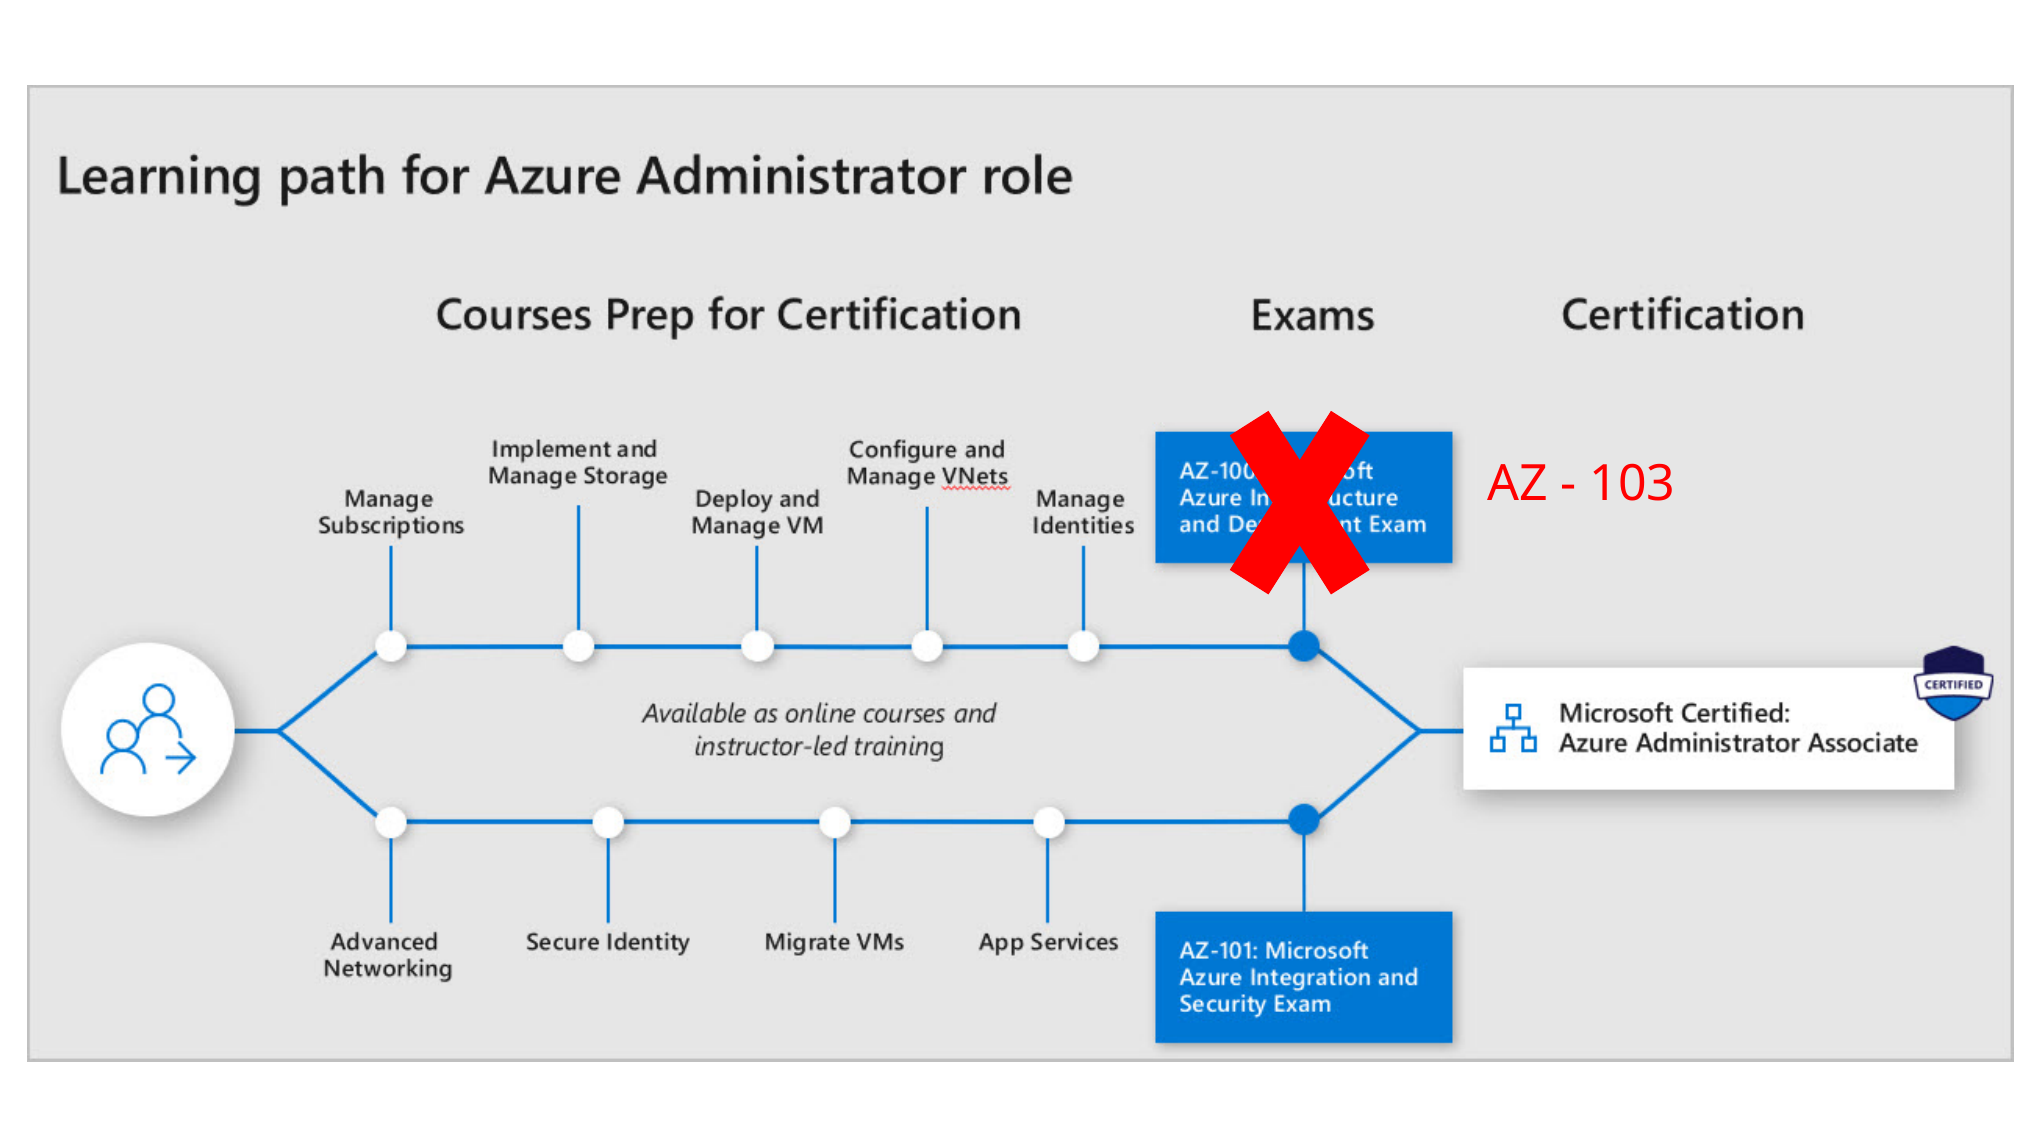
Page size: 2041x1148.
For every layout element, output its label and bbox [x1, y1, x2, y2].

picture [27, 85, 2014, 1062]
